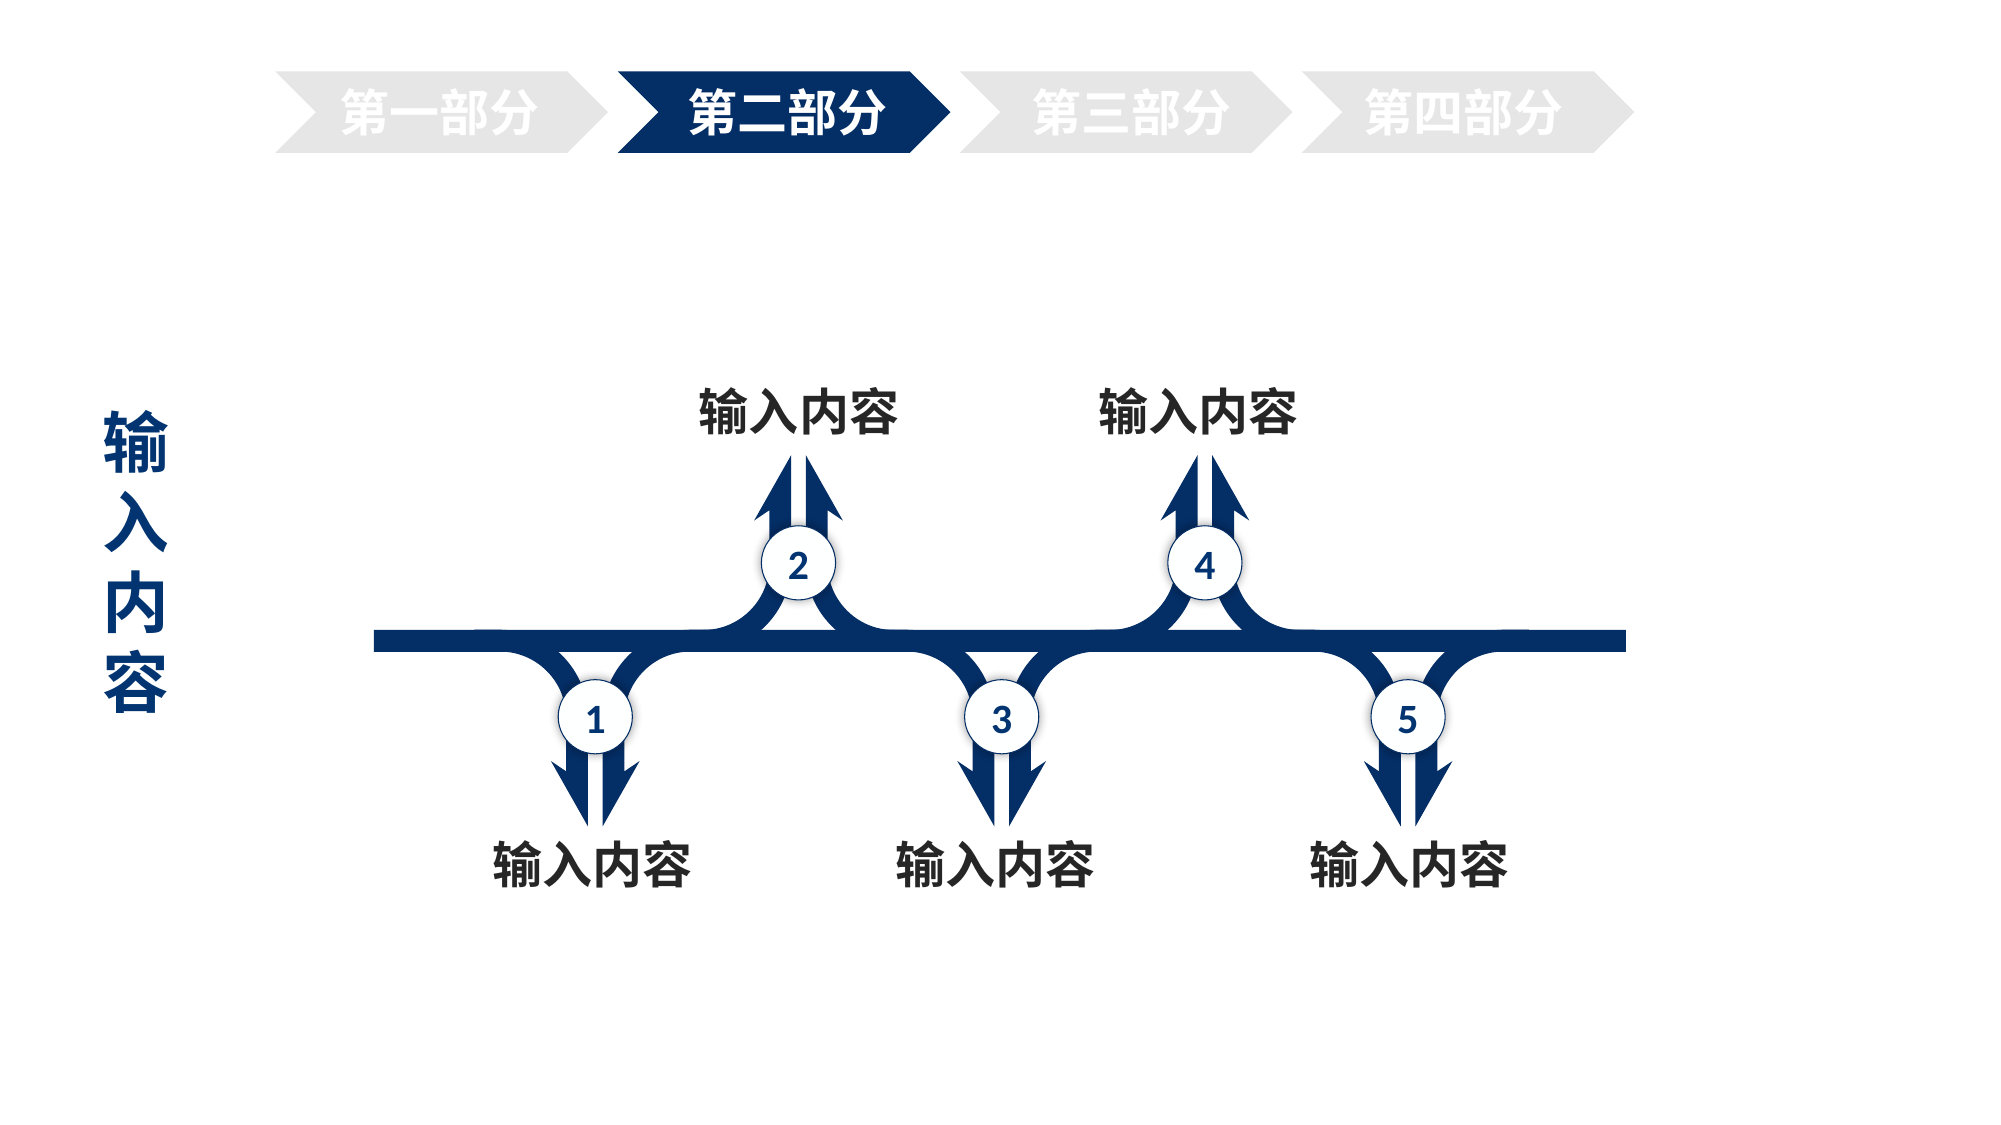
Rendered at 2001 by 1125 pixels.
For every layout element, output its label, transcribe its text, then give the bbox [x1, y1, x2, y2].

text_box 输入内容 [477, 826, 717, 902]
text_box [1124, 629, 1286, 653]
text_box [815, 591, 883, 652]
text_box [1328, 629, 1488, 653]
text_box [676, 591, 782, 653]
text_box [1222, 592, 1290, 652]
text_box [804, 454, 844, 530]
text_box [1286, 628, 1391, 691]
text_box [1019, 629, 1090, 689]
text_box 输入内容 [880, 826, 1123, 902]
text_box 5 [1369, 678, 1447, 755]
text_box [1414, 752, 1454, 827]
text_box [1211, 454, 1251, 530]
text_box [879, 628, 985, 690]
text_box 2 [760, 524, 837, 601]
text_box [612, 629, 684, 690]
text_box [753, 454, 793, 530]
text_box 输入内容 [88, 393, 187, 729]
text_box [1362, 751, 1402, 827]
text_box 1 [557, 678, 634, 755]
text_box 输入内容 [1294, 826, 1529, 902]
text_box 3 [963, 678, 1040, 755]
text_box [275, 71, 1635, 153]
text_box 输入内容 [1084, 373, 1334, 448]
text_box [1007, 753, 1047, 827]
text_box 输入内容 [684, 373, 942, 448]
text_box [1082, 590, 1188, 653]
text_box 4 [1166, 524, 1244, 601]
text_box [1530, 629, 1627, 653]
text_box [718, 629, 879, 653]
text_box [1425, 628, 1530, 690]
text_box [1159, 454, 1199, 531]
text_box [516, 629, 675, 653]
text_box [550, 751, 589, 827]
text_box [601, 752, 641, 827]
text_box [922, 629, 1081, 653]
text_box [473, 628, 579, 691]
text_box [956, 751, 996, 827]
text_box [373, 629, 473, 653]
